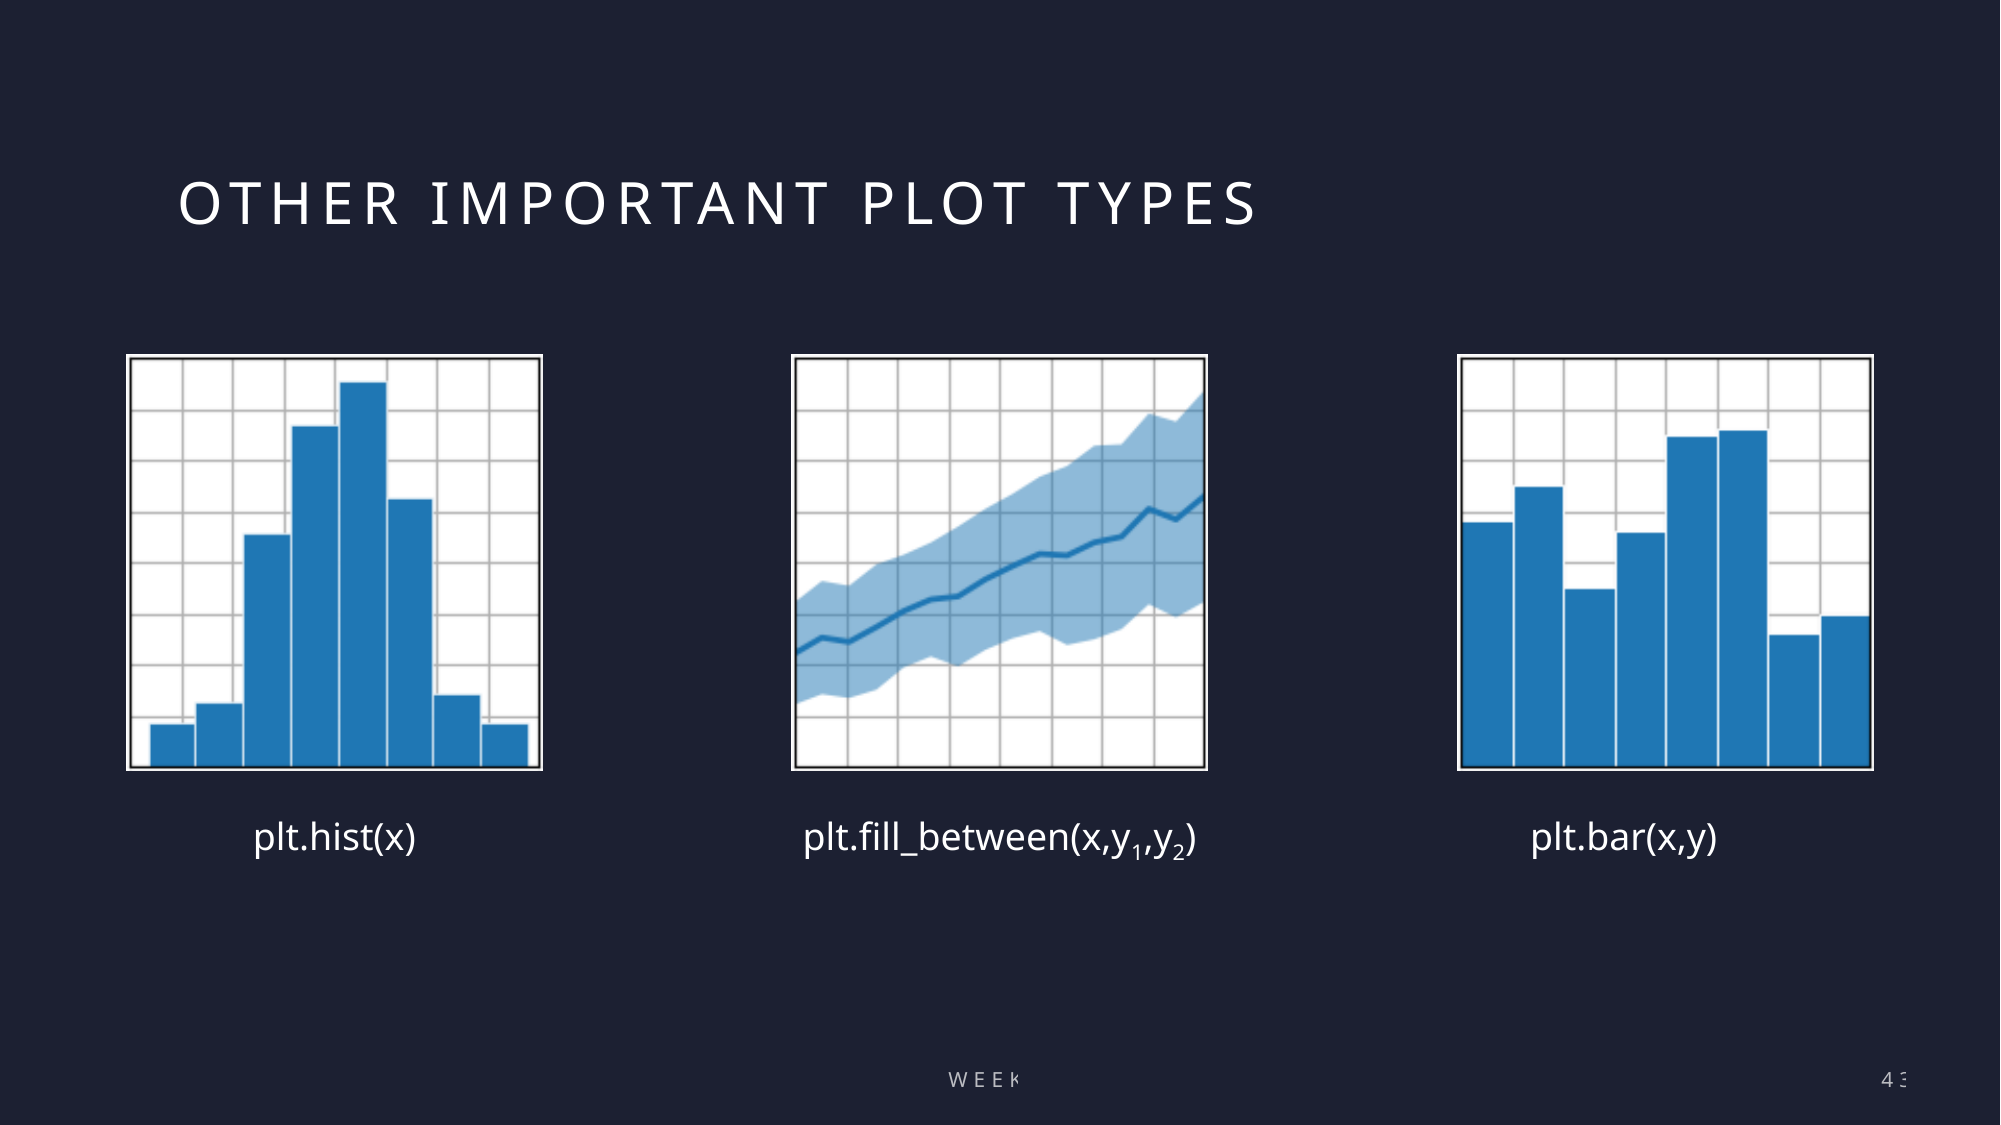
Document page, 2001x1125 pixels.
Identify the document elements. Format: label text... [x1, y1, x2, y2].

picture [125, 353, 543, 771]
footer Week 1 [542, 1050, 1458, 1111]
picture [790, 353, 1209, 771]
text_box plt.bar(x,y) [1515, 805, 1733, 866]
text_box plt.hist(x) [238, 805, 431, 866]
title Other important plot types [177, 165, 1822, 274]
text_box plt.fill_between(x,y1,y2) [788, 805, 1212, 872]
slide_number 43 [1549, 1050, 1912, 1111]
picture [1456, 353, 1875, 771]
